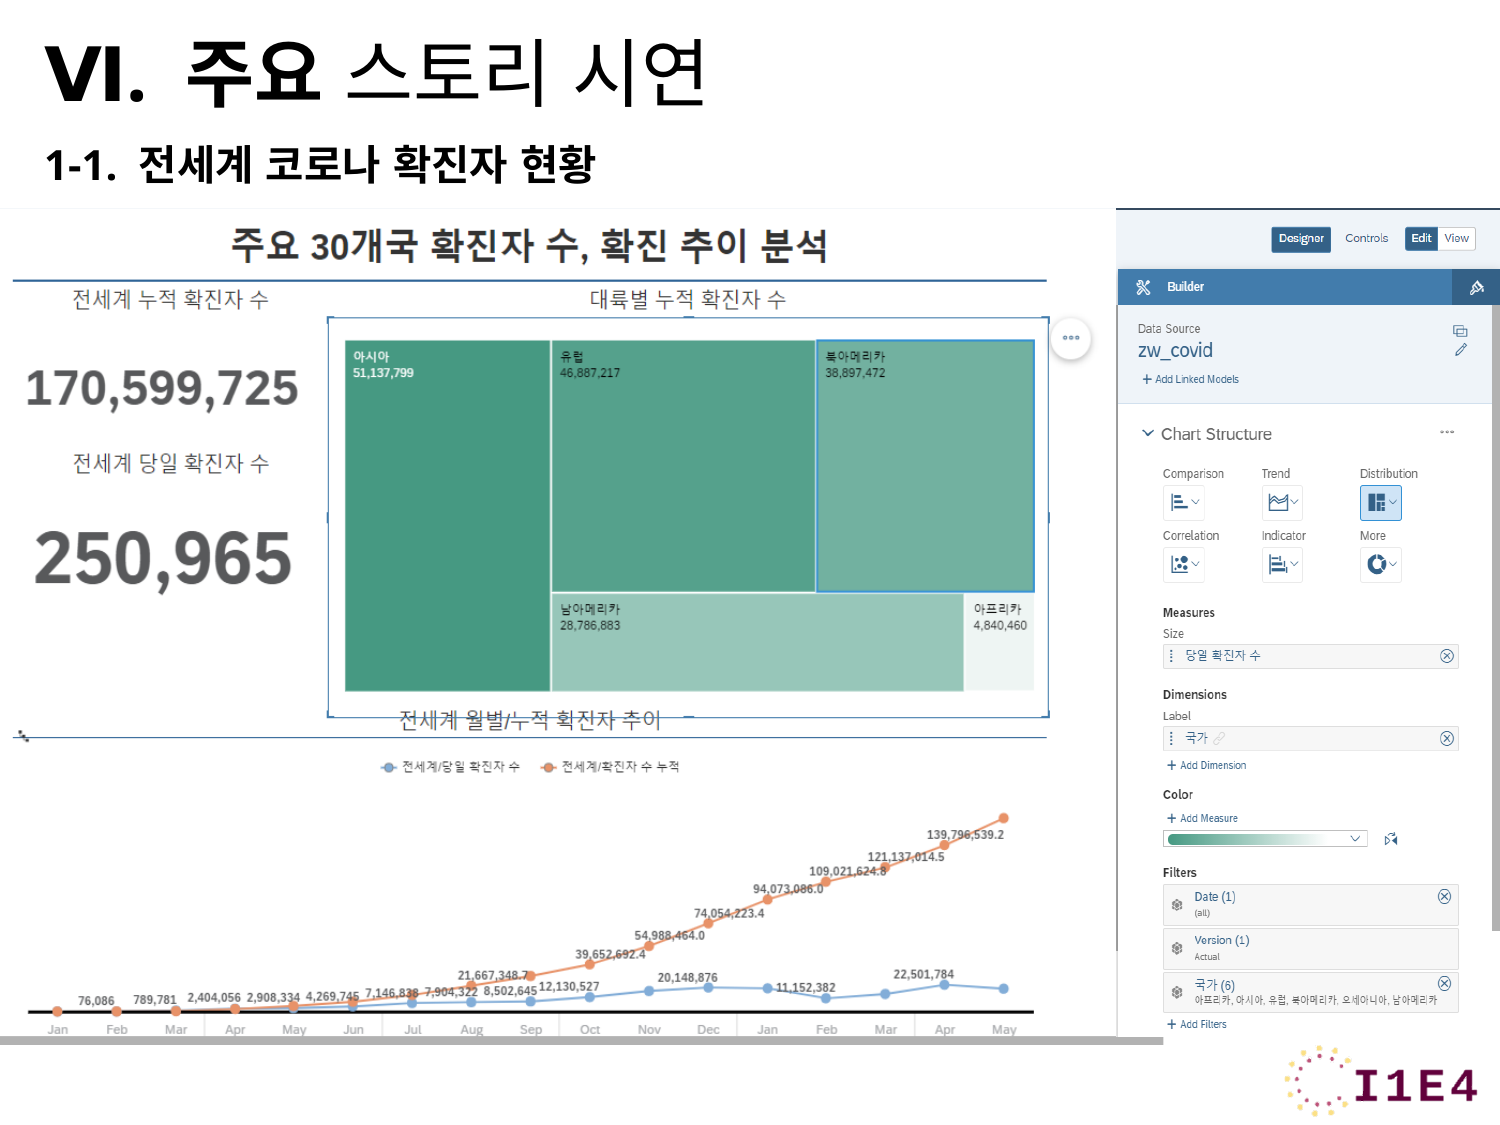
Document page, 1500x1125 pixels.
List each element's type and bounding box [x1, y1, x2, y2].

text_box [0, 208, 1500, 1045]
text_box [29, 18, 1341, 124]
text_box [29, 131, 774, 197]
picture [1257, 1045, 1500, 1125]
